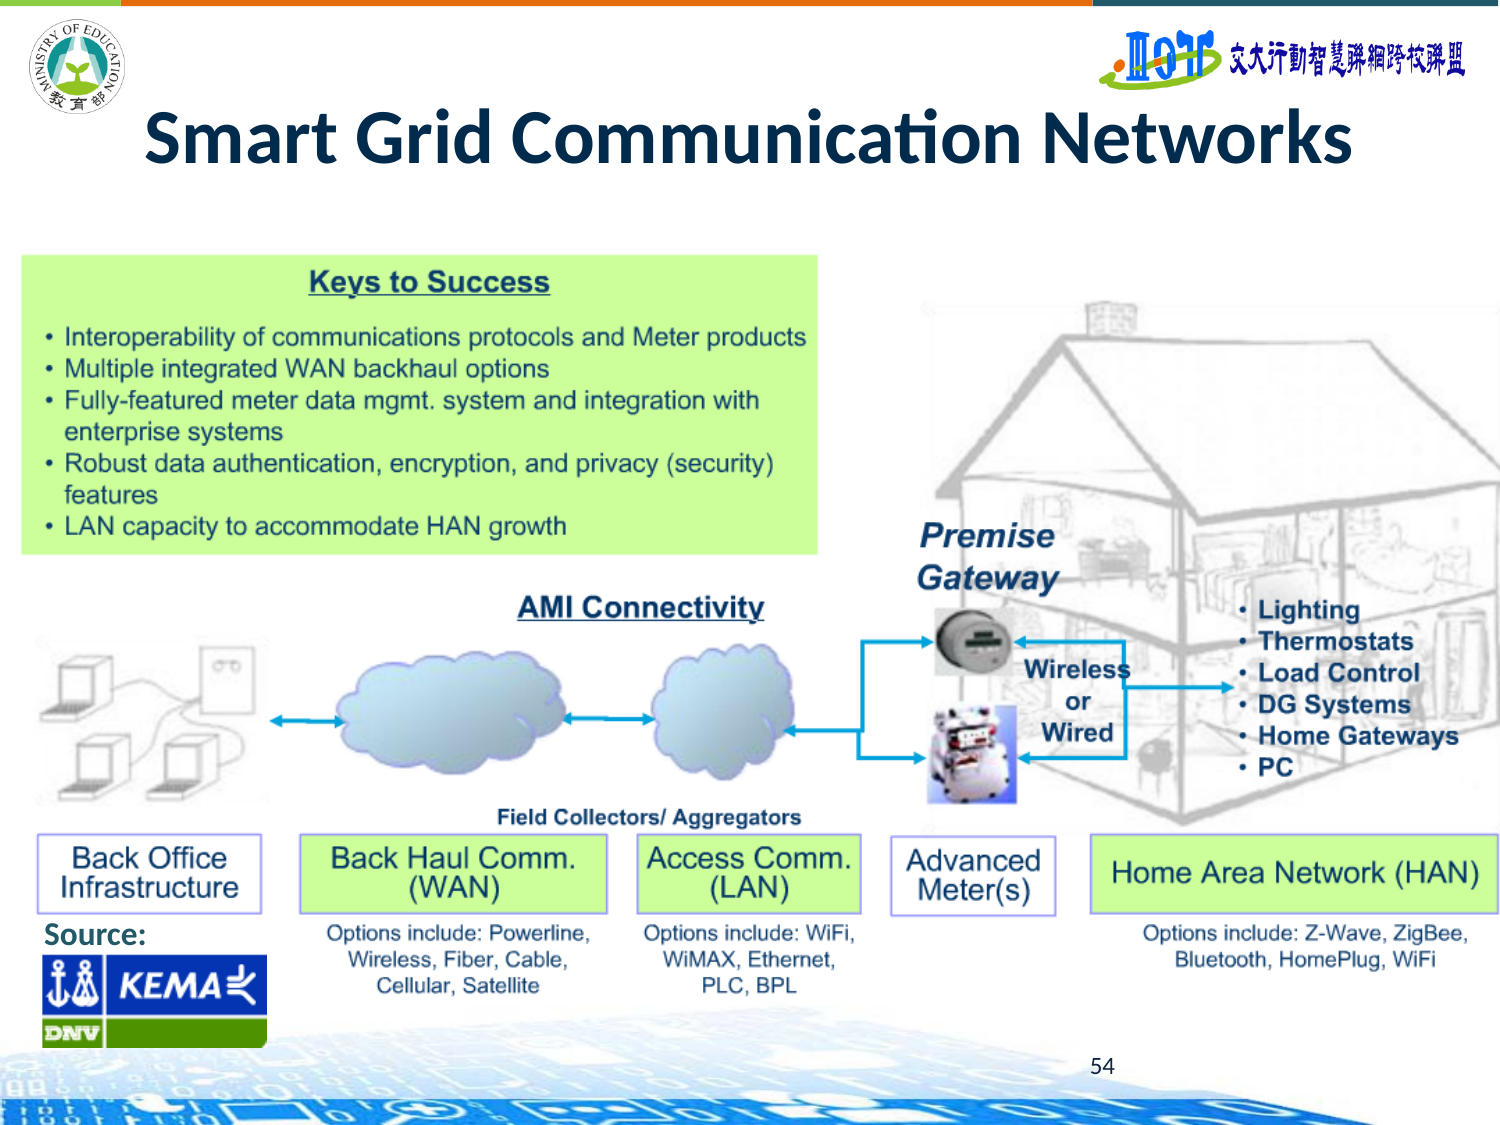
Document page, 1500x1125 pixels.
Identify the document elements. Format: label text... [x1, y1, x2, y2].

picture [0, 251, 1500, 1125]
picture [29, 19, 125, 114]
title Smart Grid Communication Networks [75, 45, 1425, 220]
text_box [29, 904, 267, 1048]
picture [1099, 30, 1465, 90]
slide_number 54 [1074, 1042, 1425, 1103]
